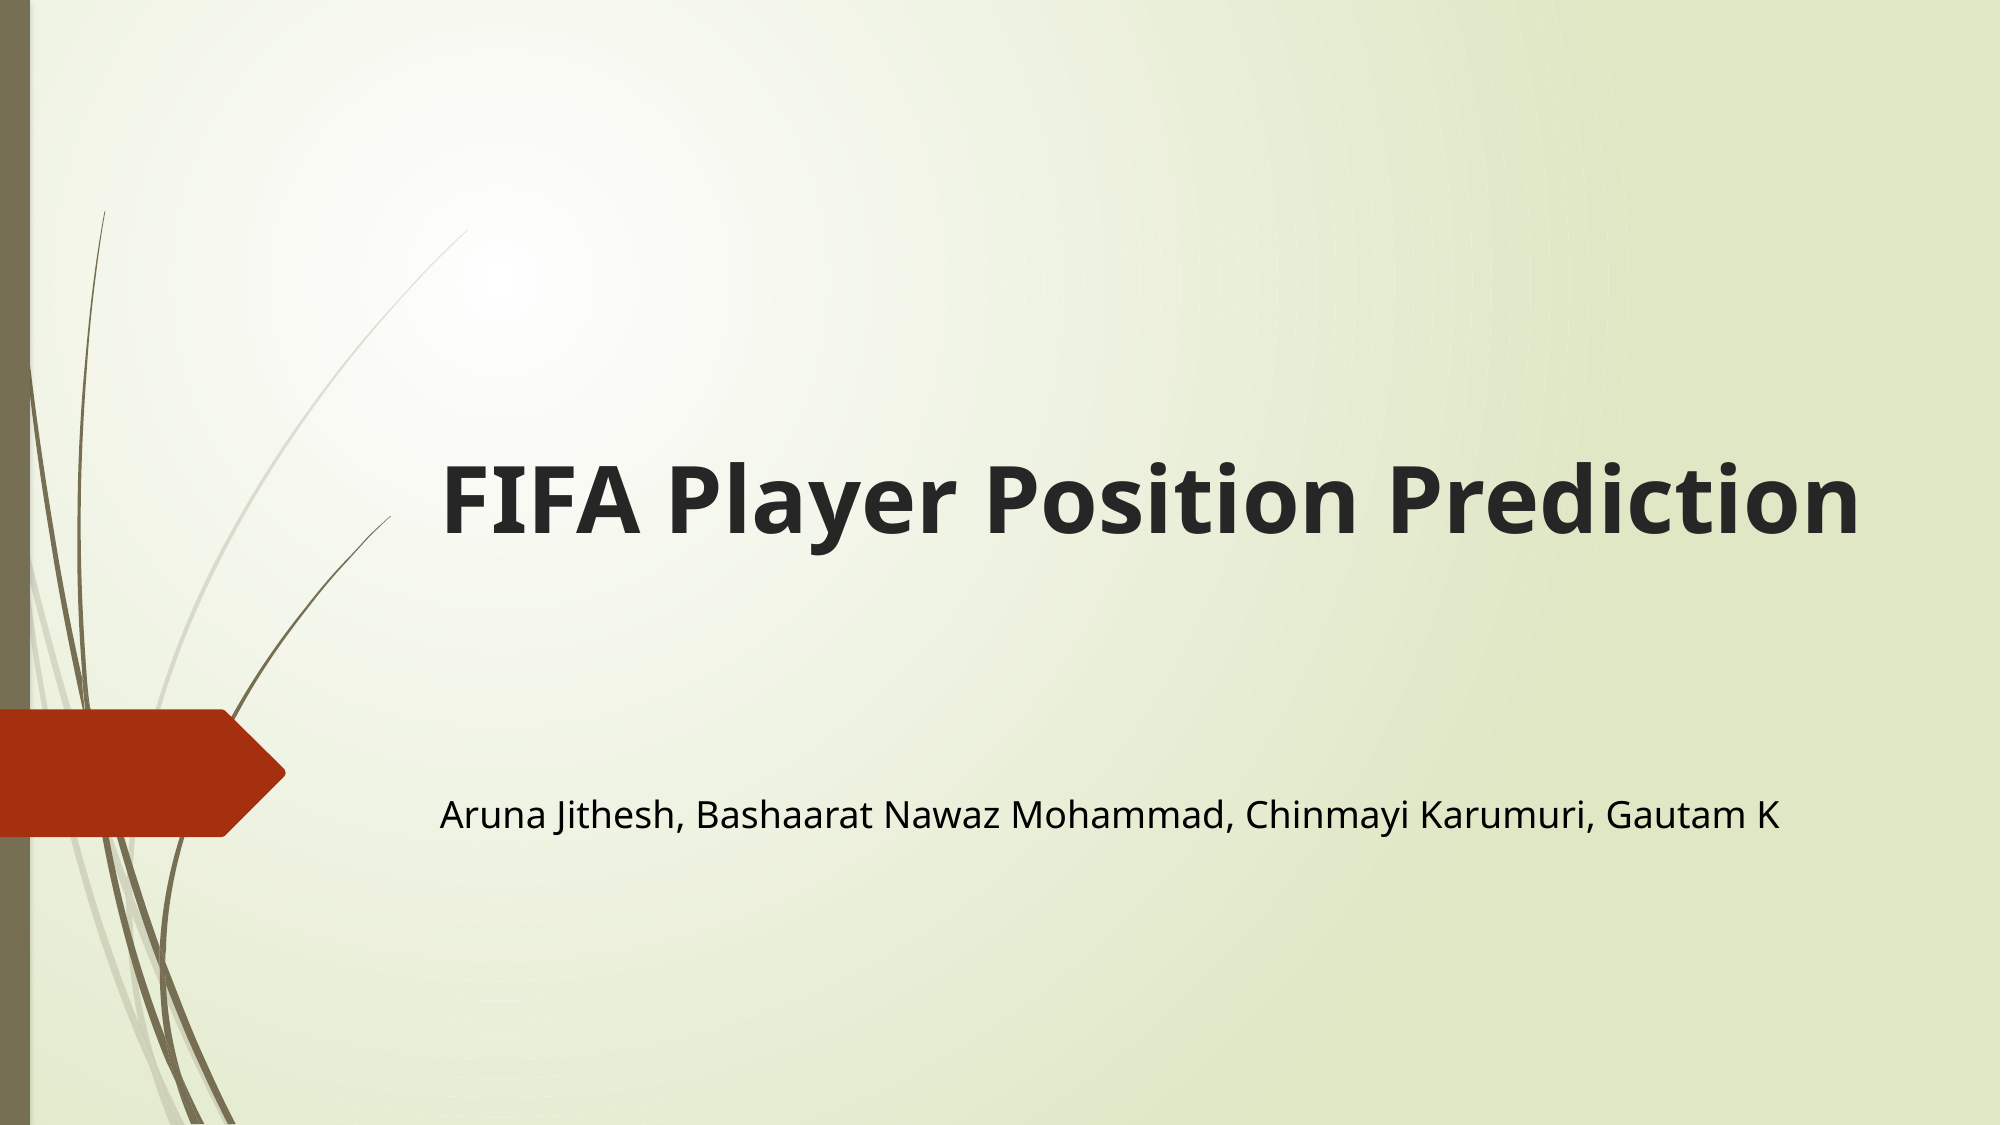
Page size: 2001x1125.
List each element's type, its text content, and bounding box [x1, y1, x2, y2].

subtitle Aruna Jithesh, Bashaarat Nawaz Mohammad, Chinmayi Karumuri, Gautam K [424, 783, 1888, 969]
title FIFA Player Position Prediction [424, 412, 1888, 783]
